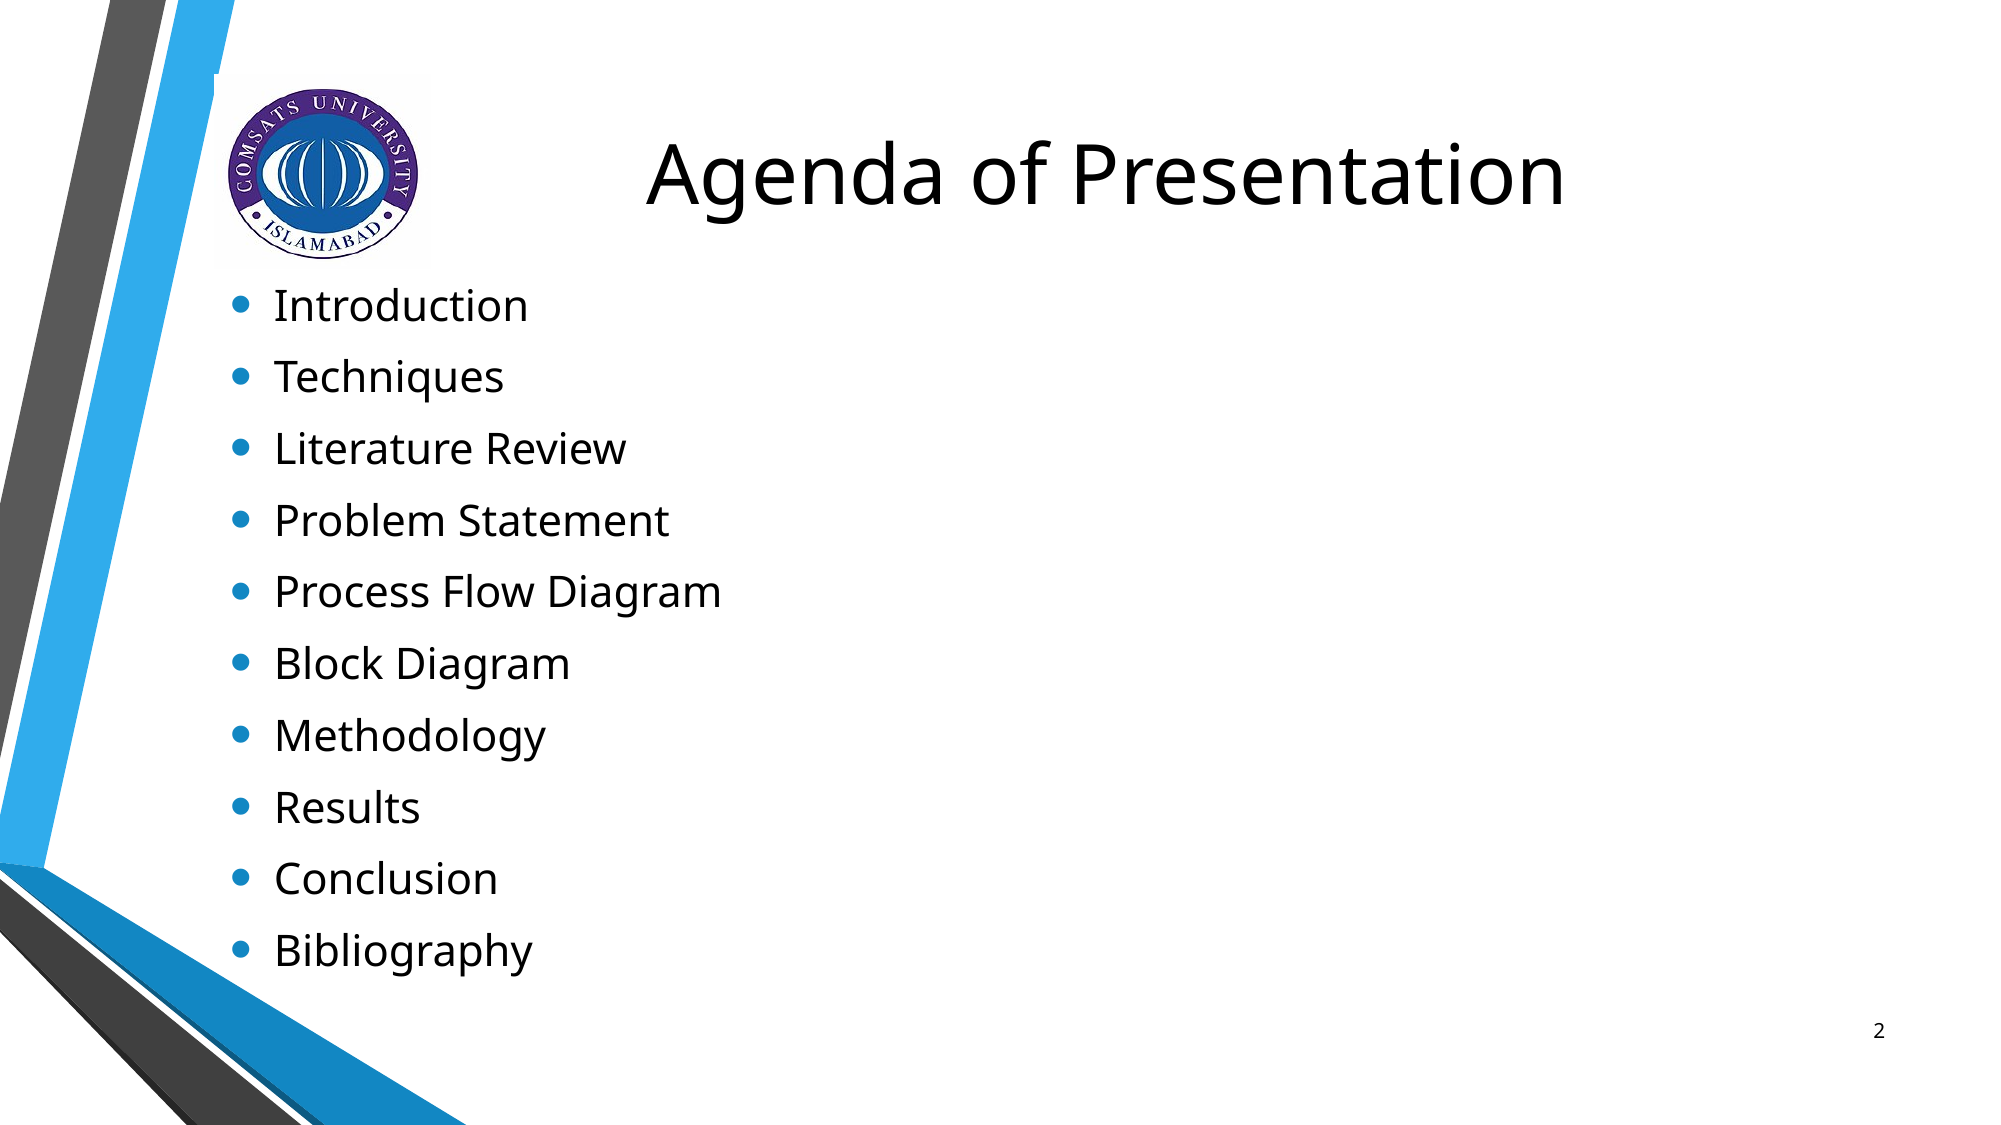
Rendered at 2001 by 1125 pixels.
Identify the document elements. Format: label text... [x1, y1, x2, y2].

title Agenda of Presentation [432, 75, 1786, 268]
slide_number 2 [1806, 1001, 1900, 1062]
list Introduction Techniques Literature Review Problem Statement Process Flow Diagram Block Diagram Methodology Results Conclusion Bibliography [214, 268, 1900, 985]
picture [214, 74, 432, 269]
